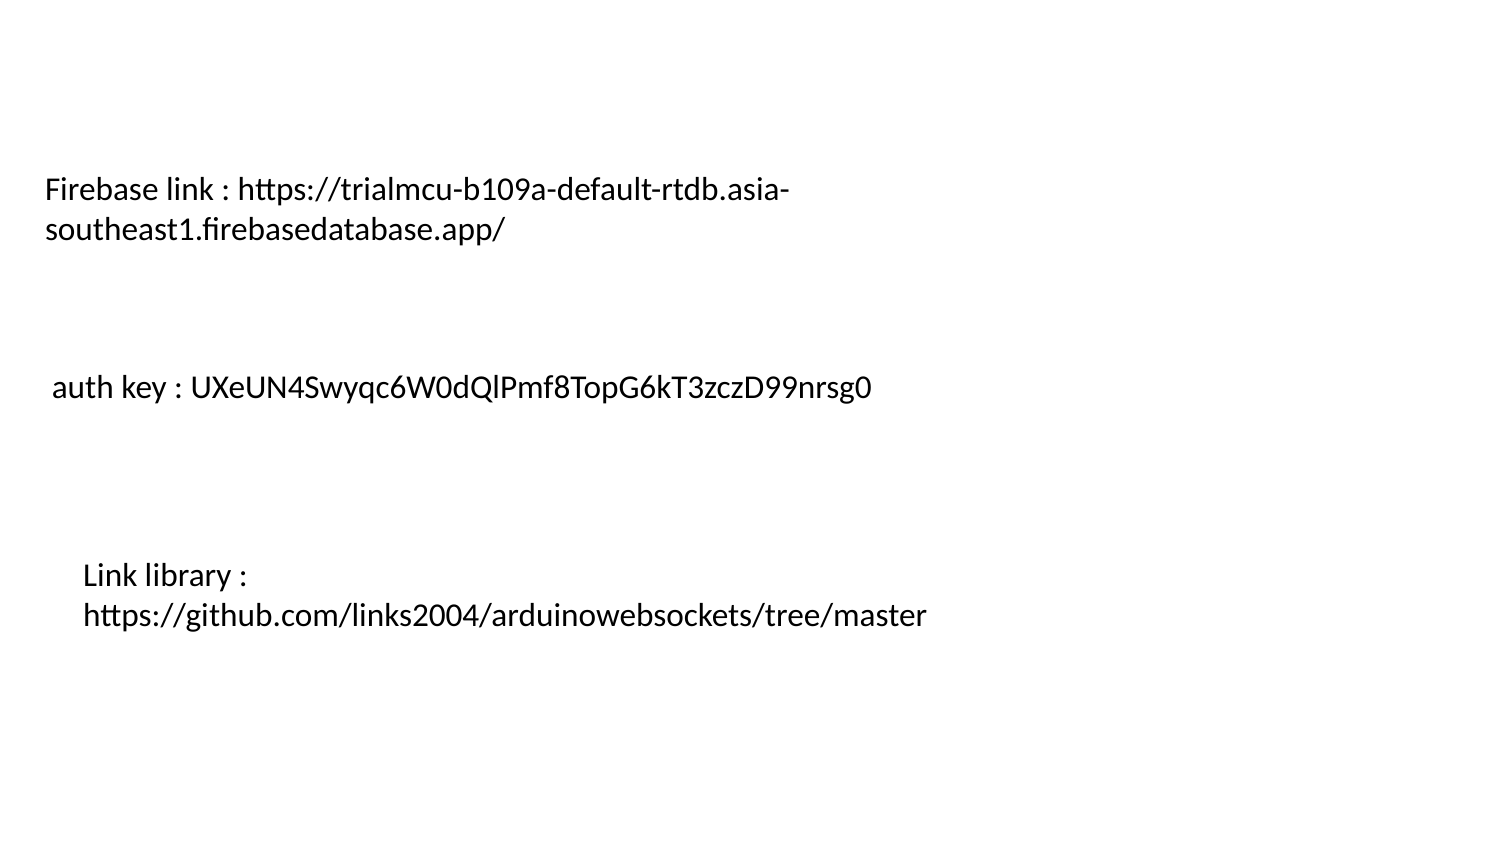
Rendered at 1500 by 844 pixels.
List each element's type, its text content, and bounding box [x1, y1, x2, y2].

text_box auth key : UXeUN4Swyqc6W0dQlPmf8TopG6kT3zczD99nrsg0 [36, 350, 1067, 421]
text_box Firebase link : https://trialmcu-b109a-default-rtdb.asia-southeast1.firebasedatabase.app/ [29, 152, 1199, 262]
text_box Link library : https://github.com/links2004/arduinowebsockets/tree/master [68, 538, 1071, 649]
